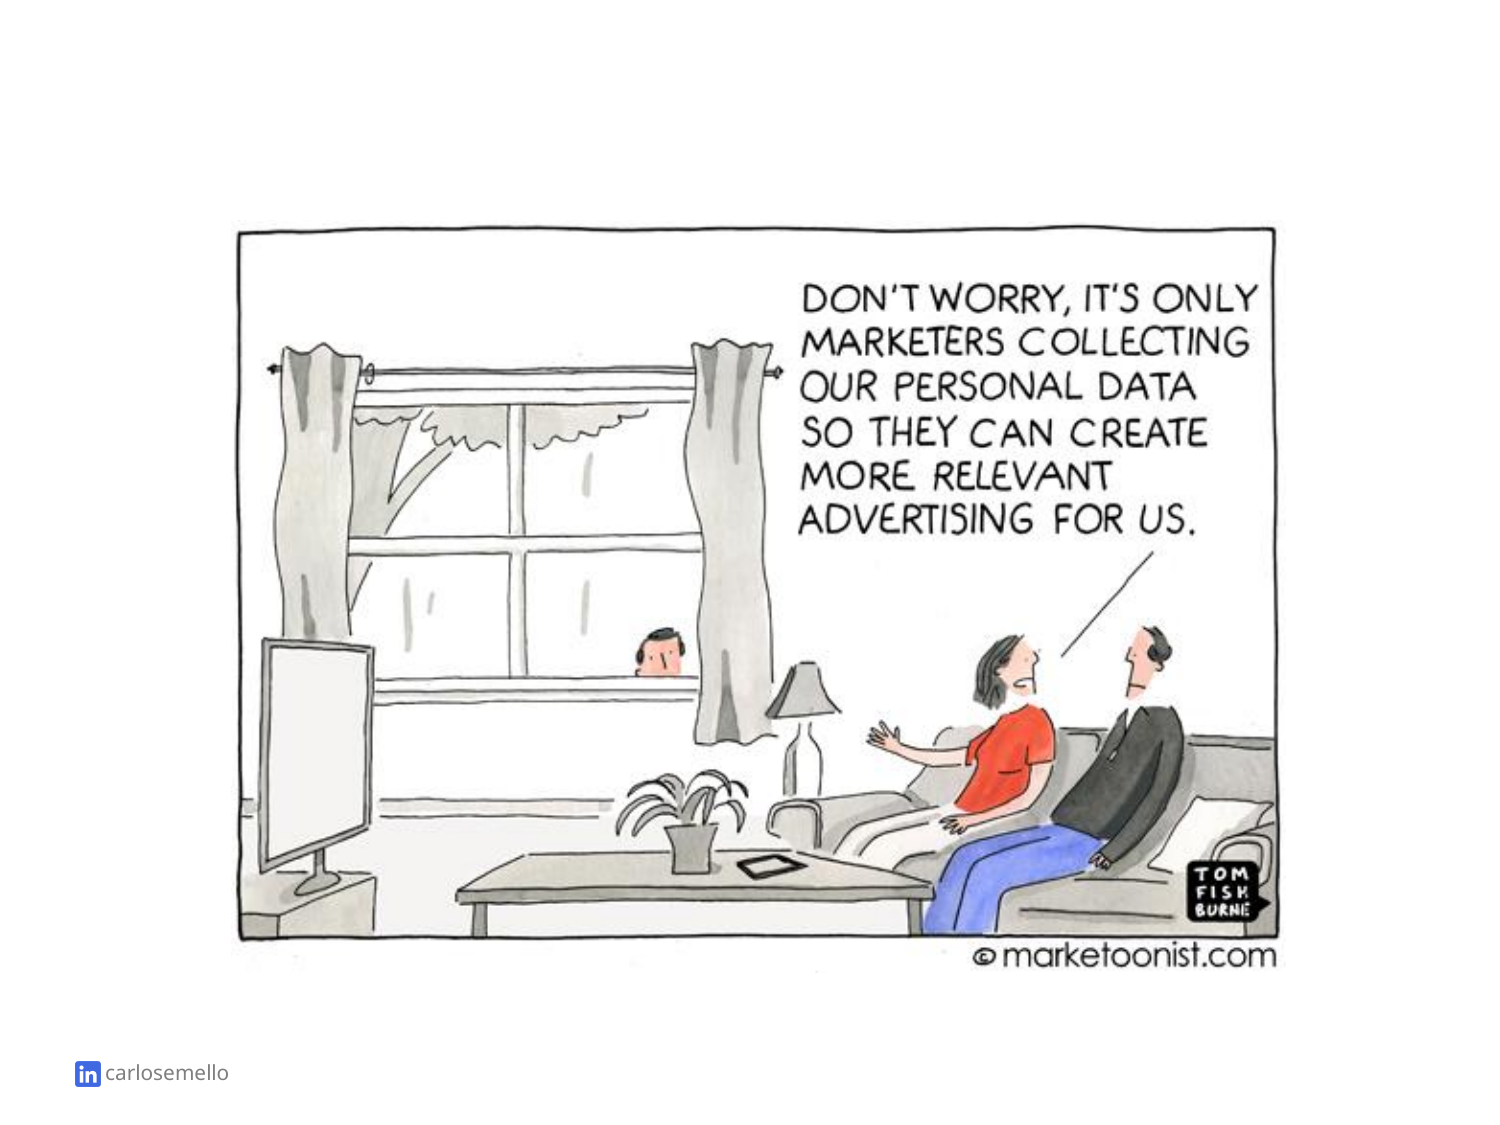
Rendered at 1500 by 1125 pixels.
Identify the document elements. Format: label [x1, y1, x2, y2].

picture [75, 1061, 101, 1087]
picture [231, 219, 1286, 974]
